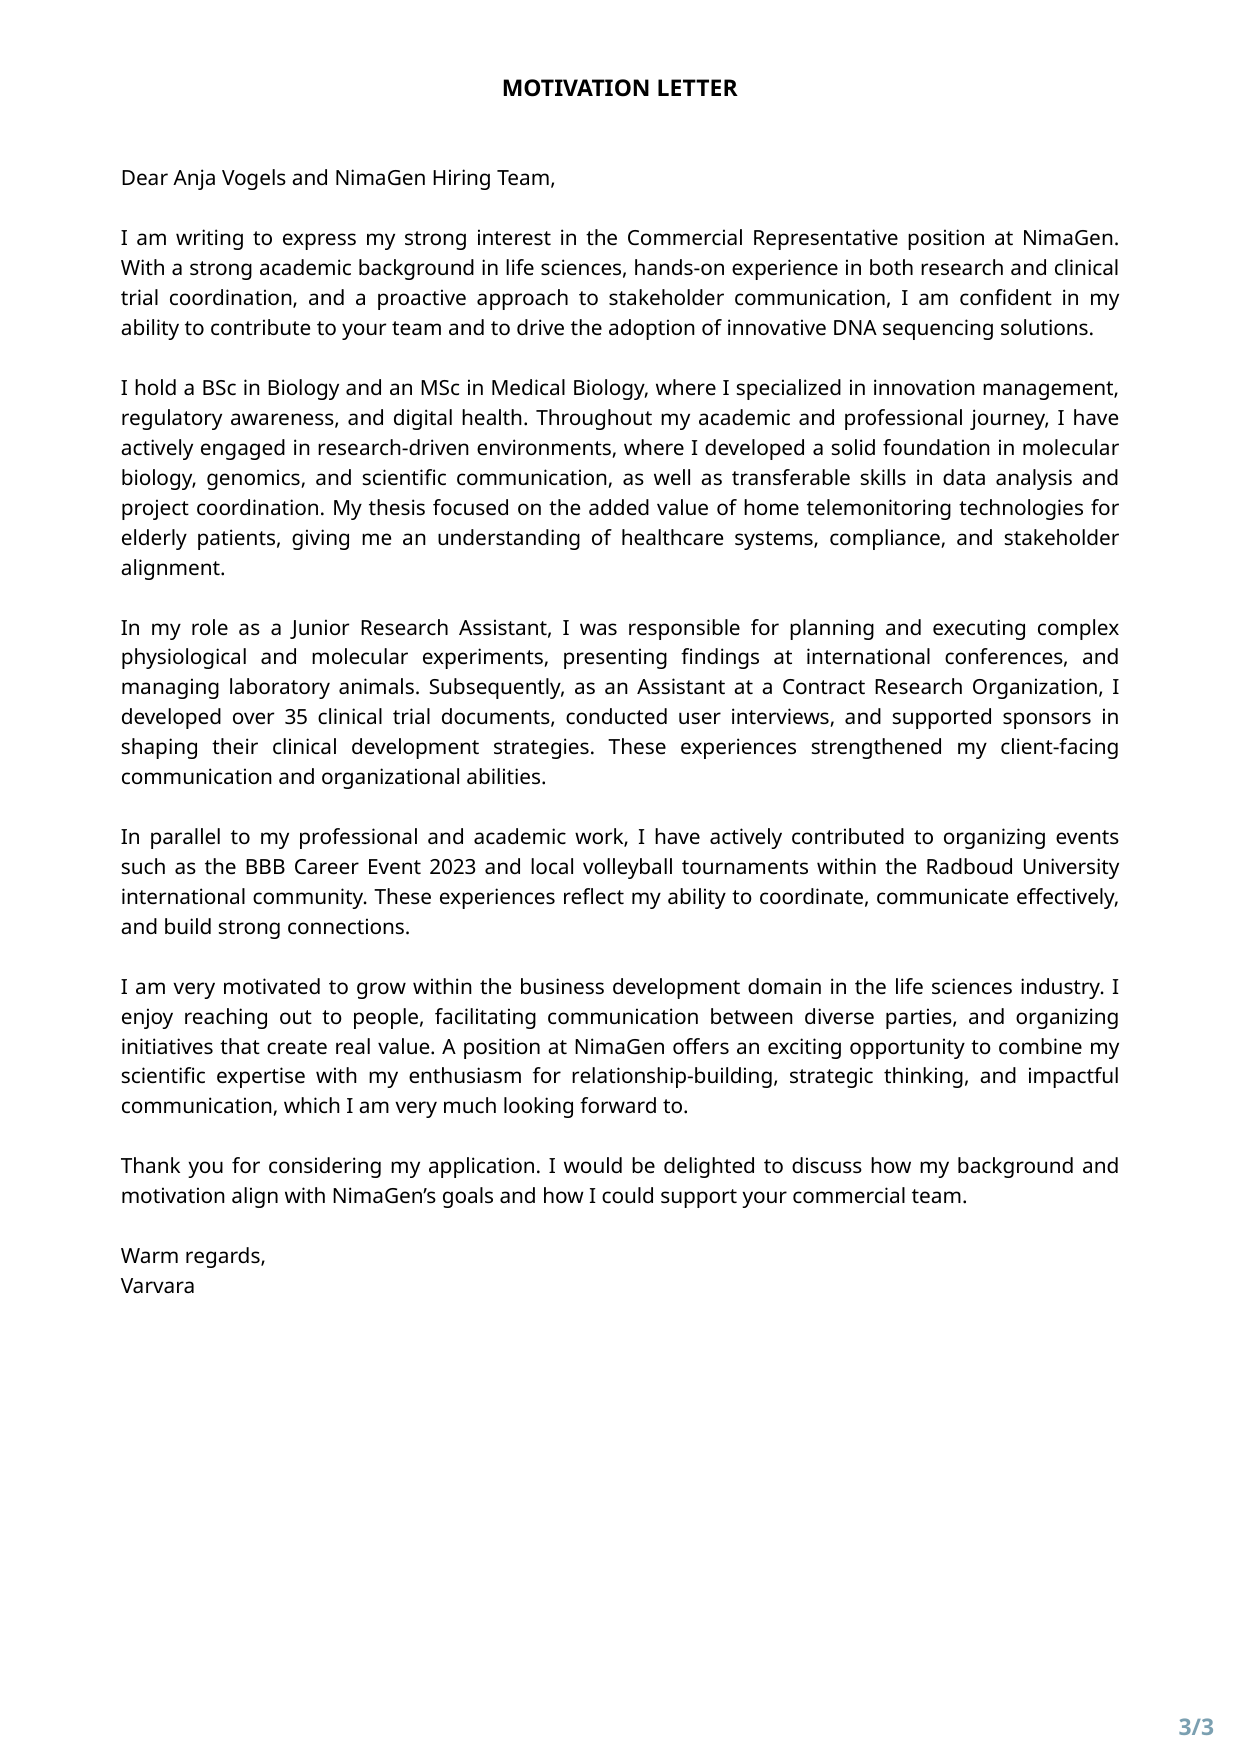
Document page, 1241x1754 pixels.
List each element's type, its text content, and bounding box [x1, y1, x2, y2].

text_box Dear Anja Vogels and NimaGen Hiring Team, I am writing to express my strong interest in the Commercial Representative position at NimaGen. With a strong academic background in life sciences, hands-on experience in both research and clinical trial coordination, and a proactive approach to stakeholder communication, I am confident in my ability to contribute to your team and to drive the adoption of innovative DNA sequencing solutions. I hold a BSc in Biology and an MSc in Medical Biology, where I specialized in innovation management, regulatory awareness, and digital health. Throughout my academic and professional journey, I have actively engaged in research-driven environments, where I developed a solid foundation in molecular biology, genomics, and scientific communication, as well as transferable skills in data analysis and project coordination. My thesis focused on the added value of home telemonitoring technologies for elderly patients, giving me an understanding of healthcare systems, compliance, and stakeholder alignment. In my role as a Junior Research Assistant, I was responsible for planning and executing complex physiological and molecular experiments, presenting findings at international conferences, and managing laboratory animals. Subsequently, as an Assistant at a Contract Research Organization, I developed over 35 clinical trial documents, conducted user interviews, and supported sponsors in shaping their clinical development strategies. These experiences strengthened my client-facing communication and organizational abilities. In parallel to my professional and academic work, I have actively contributed to organizing events such as the BBB Career Event 2023 and local volleyball tournaments within the Radboud University international community. These experiences reflect my ability to coordinate, communicate effectively, and build strong connections. I am very motivated to grow within the business development domain in the life sciences industry. I enjoy reaching out to people, facilitating communication between diverse parties, and organizing initiatives that create real value. A position at NimaGen offers an exciting opportunity to combine my scientific expertise with my enthusiasm for relationship-building, strategic thinking, and impactful communication, which I am very much looking forward to. Thank you for considering my application. I would be delighted to discuss how my background and motivation align with NimaGen’s goals and how I could support your commercial team. Warm regards, Varvara [111, 155, 1129, 1303]
text_box MOTIVATION LETTER [388, 69, 852, 107]
text_box 3/3 [1146, 1707, 1241, 1745]
